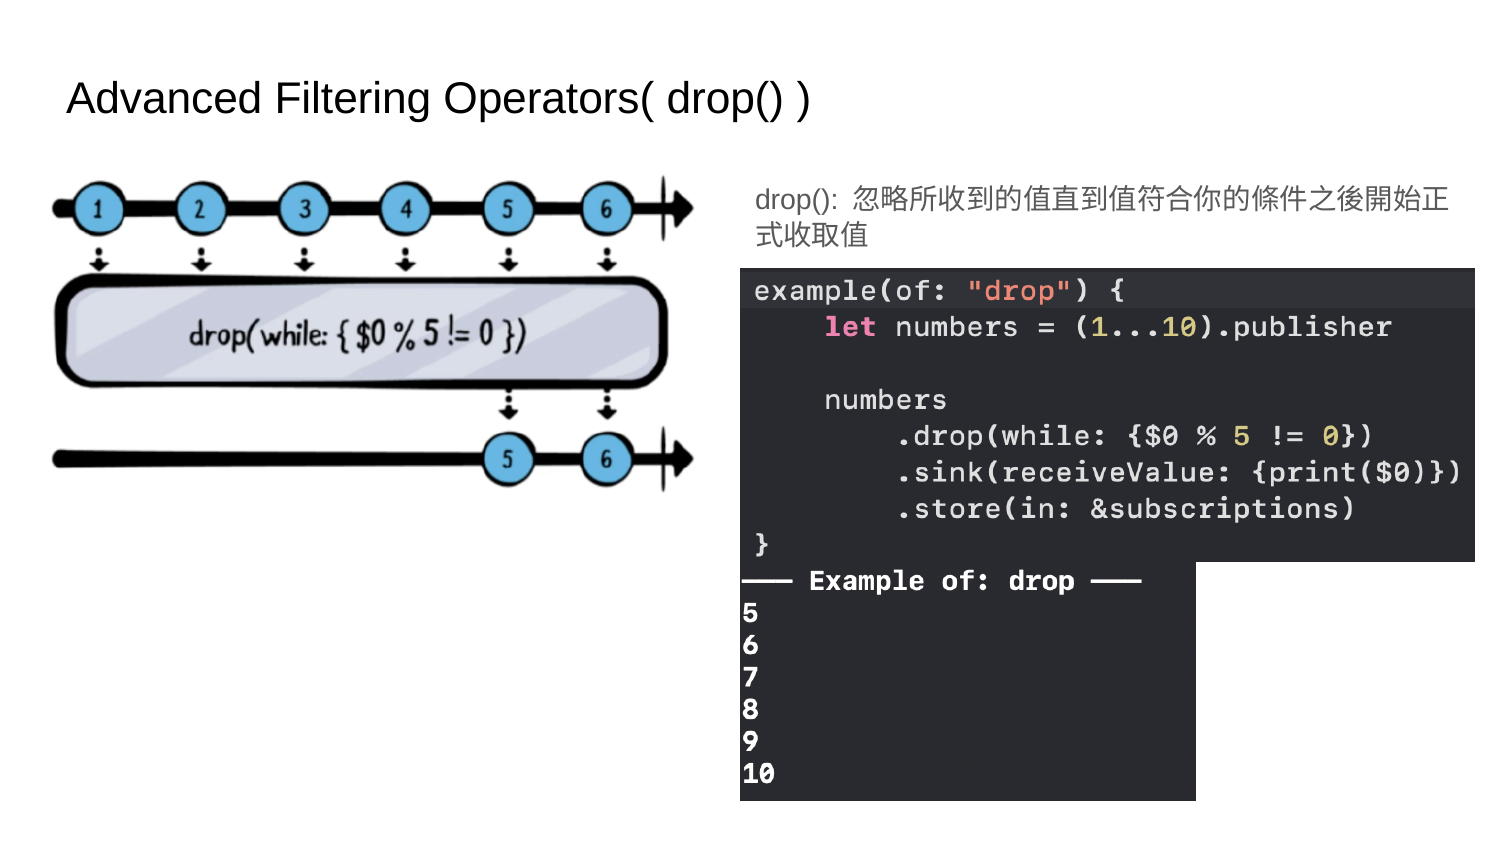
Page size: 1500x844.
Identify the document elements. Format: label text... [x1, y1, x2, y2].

list drop(): 忽略所收到的值直到值符合你的條件之後開始正式收取值 [740, 163, 1475, 267]
picture [739, 268, 1476, 801]
title Advanced Filtering Operators( drop() ) [51, 44, 1449, 139]
picture [24, 163, 715, 501]
